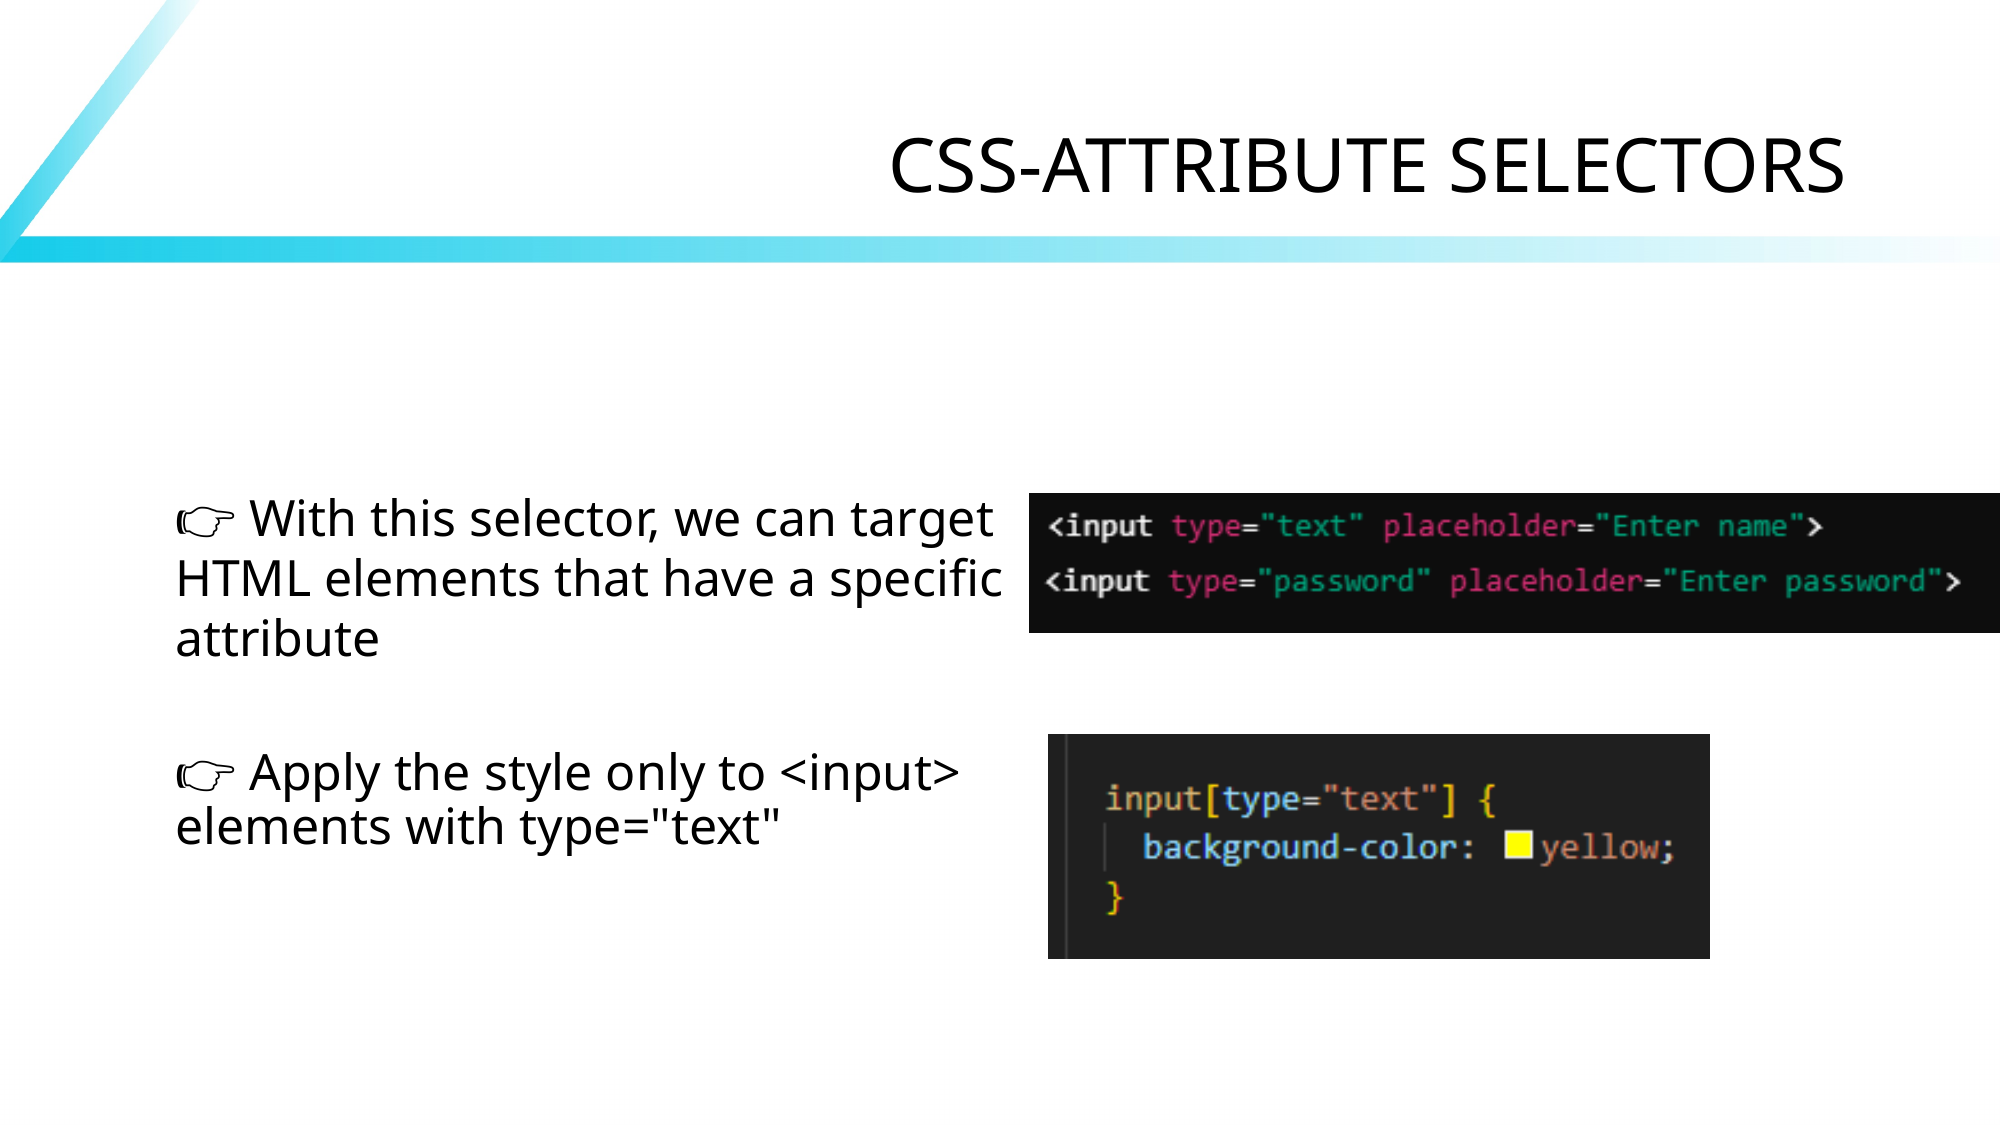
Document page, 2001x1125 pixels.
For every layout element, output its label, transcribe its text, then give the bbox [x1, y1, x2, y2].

title CSS-ATTRIBUTE SELECTORS [137, 59, 1863, 278]
text_box 👉 With this selector, we can target HTML elements that have a specific attribute 👉 Apply the style only to <input> elements with type="text" [160, 479, 1077, 741]
picture [0, 0, 2000, 1125]
